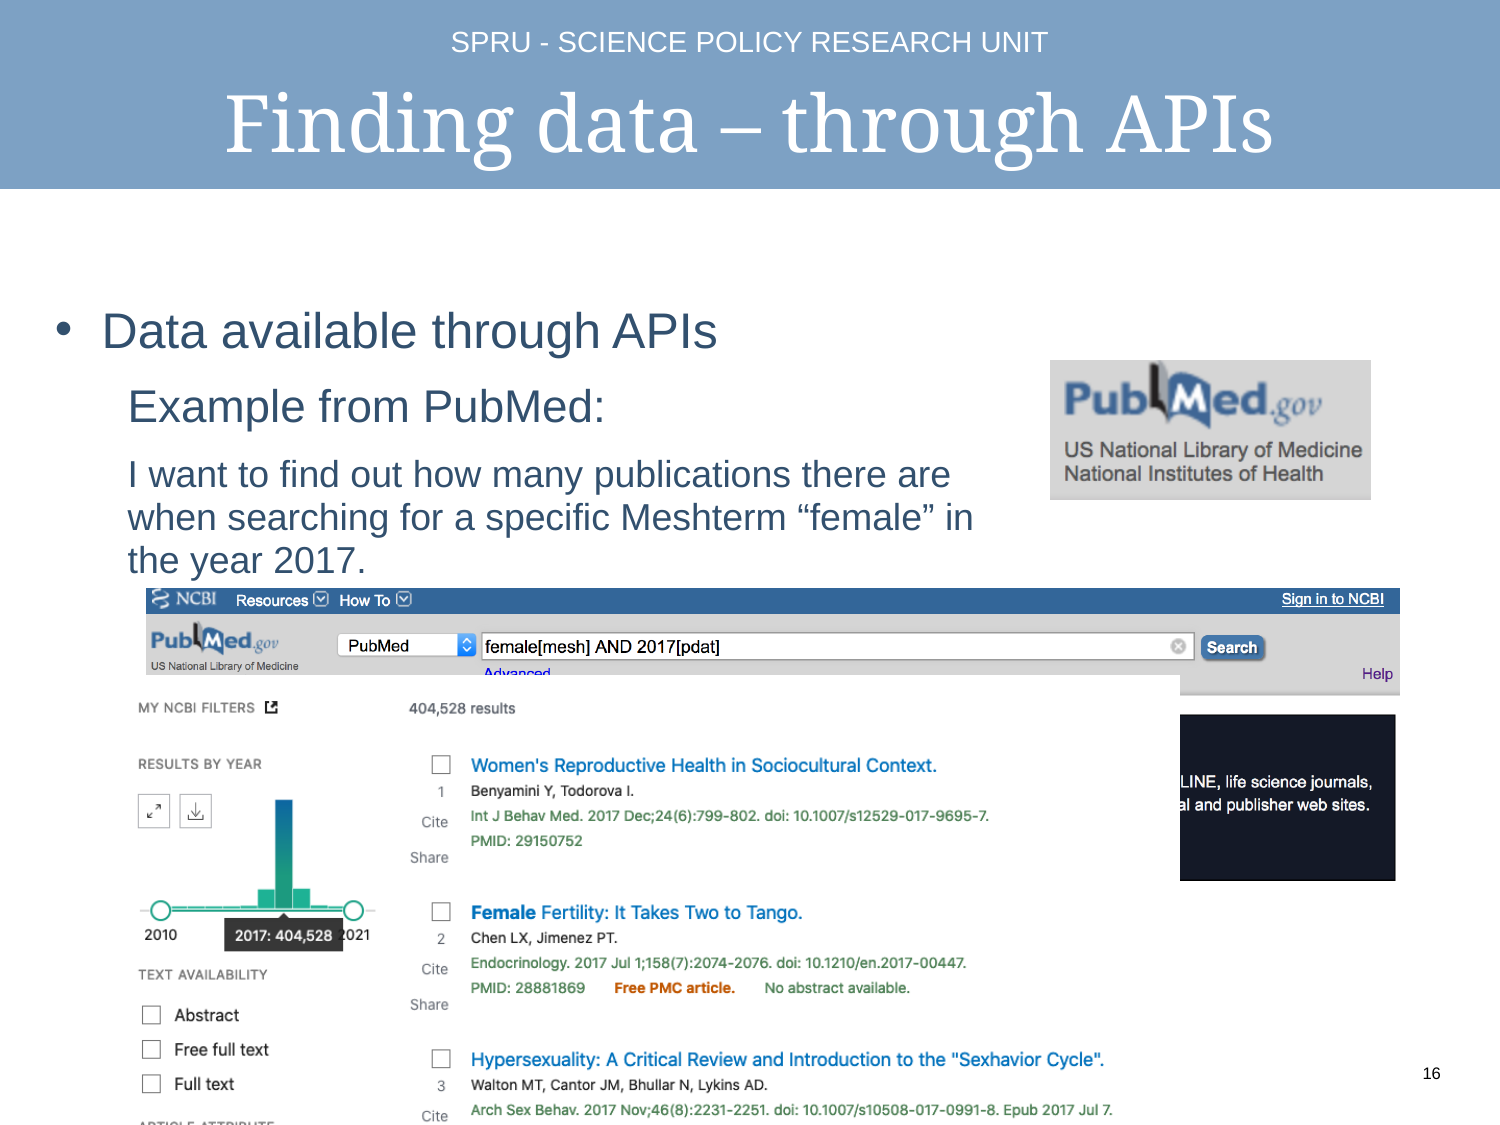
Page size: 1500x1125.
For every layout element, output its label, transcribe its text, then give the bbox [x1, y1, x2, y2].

title Finding data – through APIs [59, 68, 1441, 185]
picture [117, 588, 1400, 1125]
picture [1050, 360, 1372, 500]
text_box Available databases Data available through APIs Data you retrieve directly from digital sources (e.g. webpages, documents…) [54, 194, 1180, 579]
subtitle Example from PubMed: I want to find out how many publications there are when searching for a specific Meshterm “female” in the year 2017. [127, 380, 980, 673]
